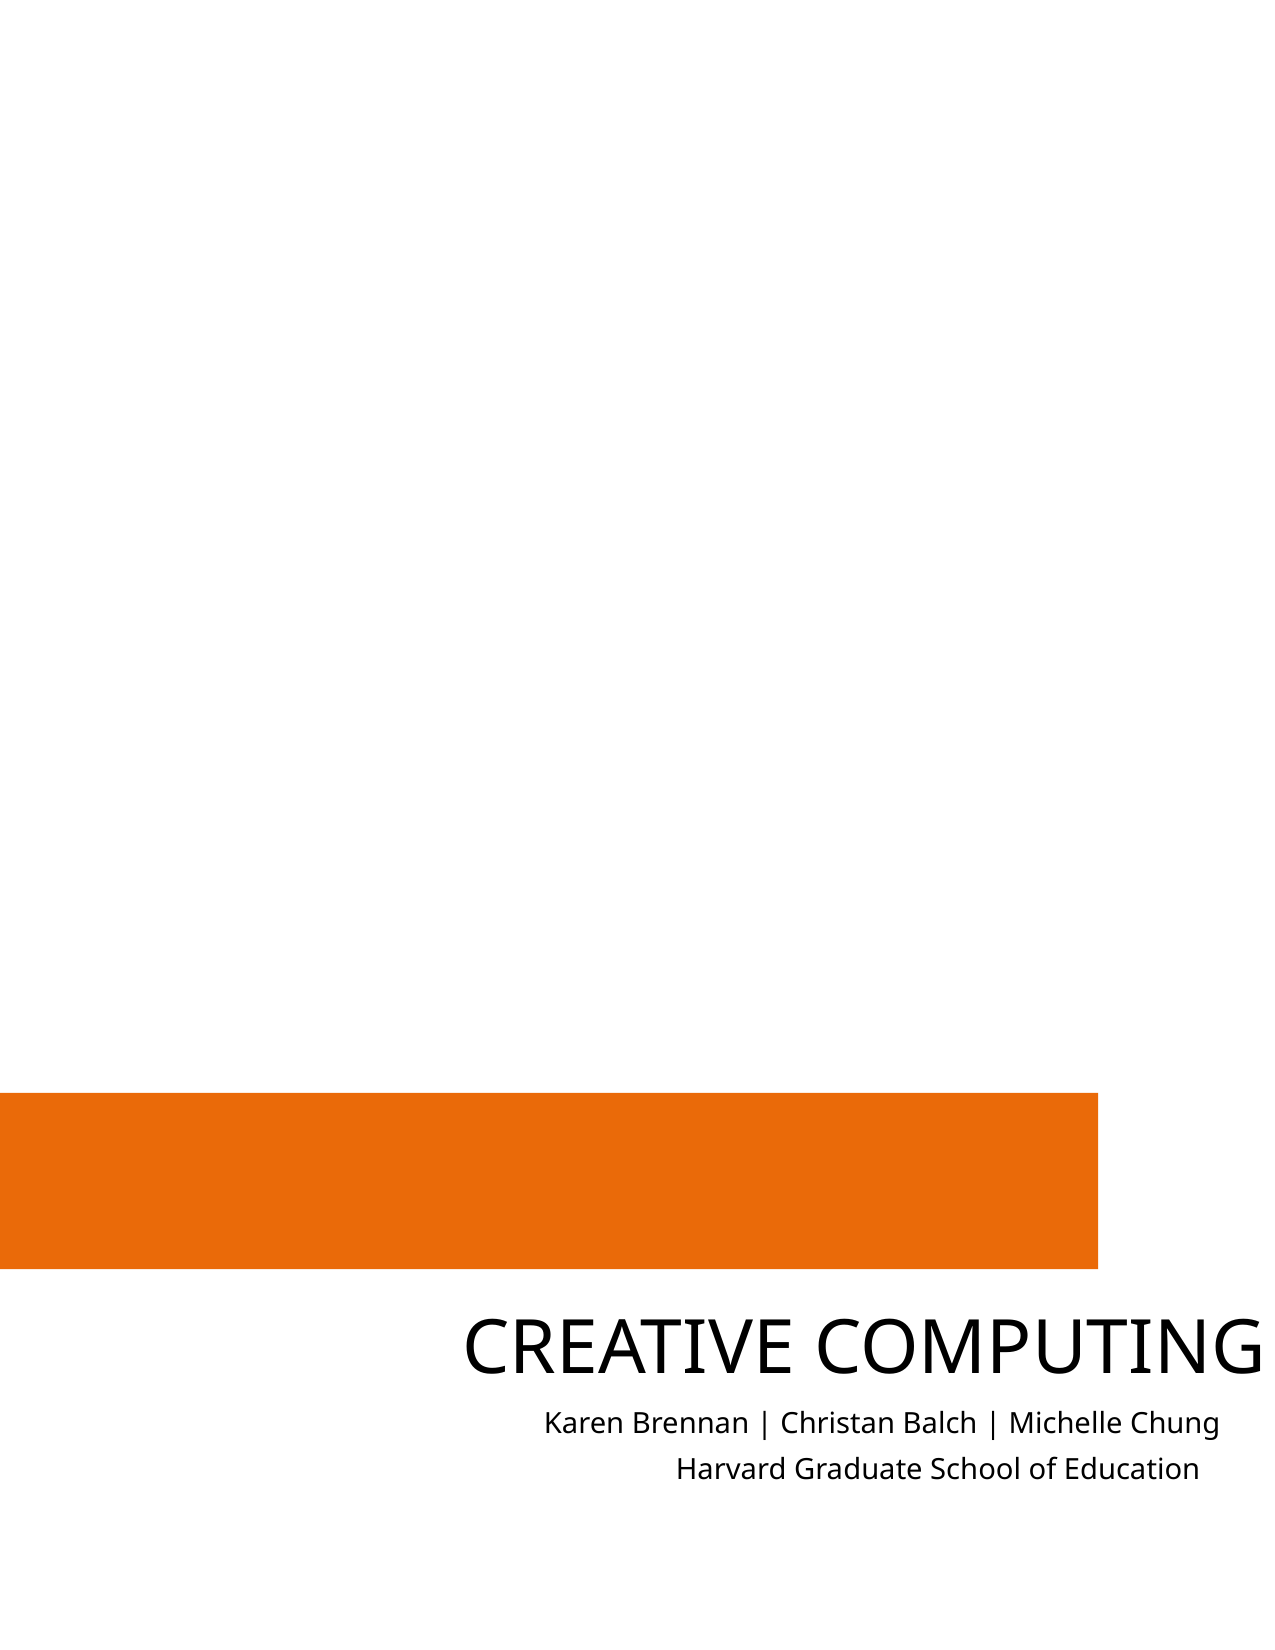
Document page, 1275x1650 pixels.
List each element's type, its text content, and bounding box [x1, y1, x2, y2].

text_box Karen Brennan | Christan Balch | Michelle Chung [496, 1397, 1236, 1447]
text_box Harvard Graduate School of Education [623, 1442, 1216, 1493]
text_box CREATIVE COMPUTING [406, 1291, 1275, 1397]
text_box [0, 1092, 1099, 1270]
